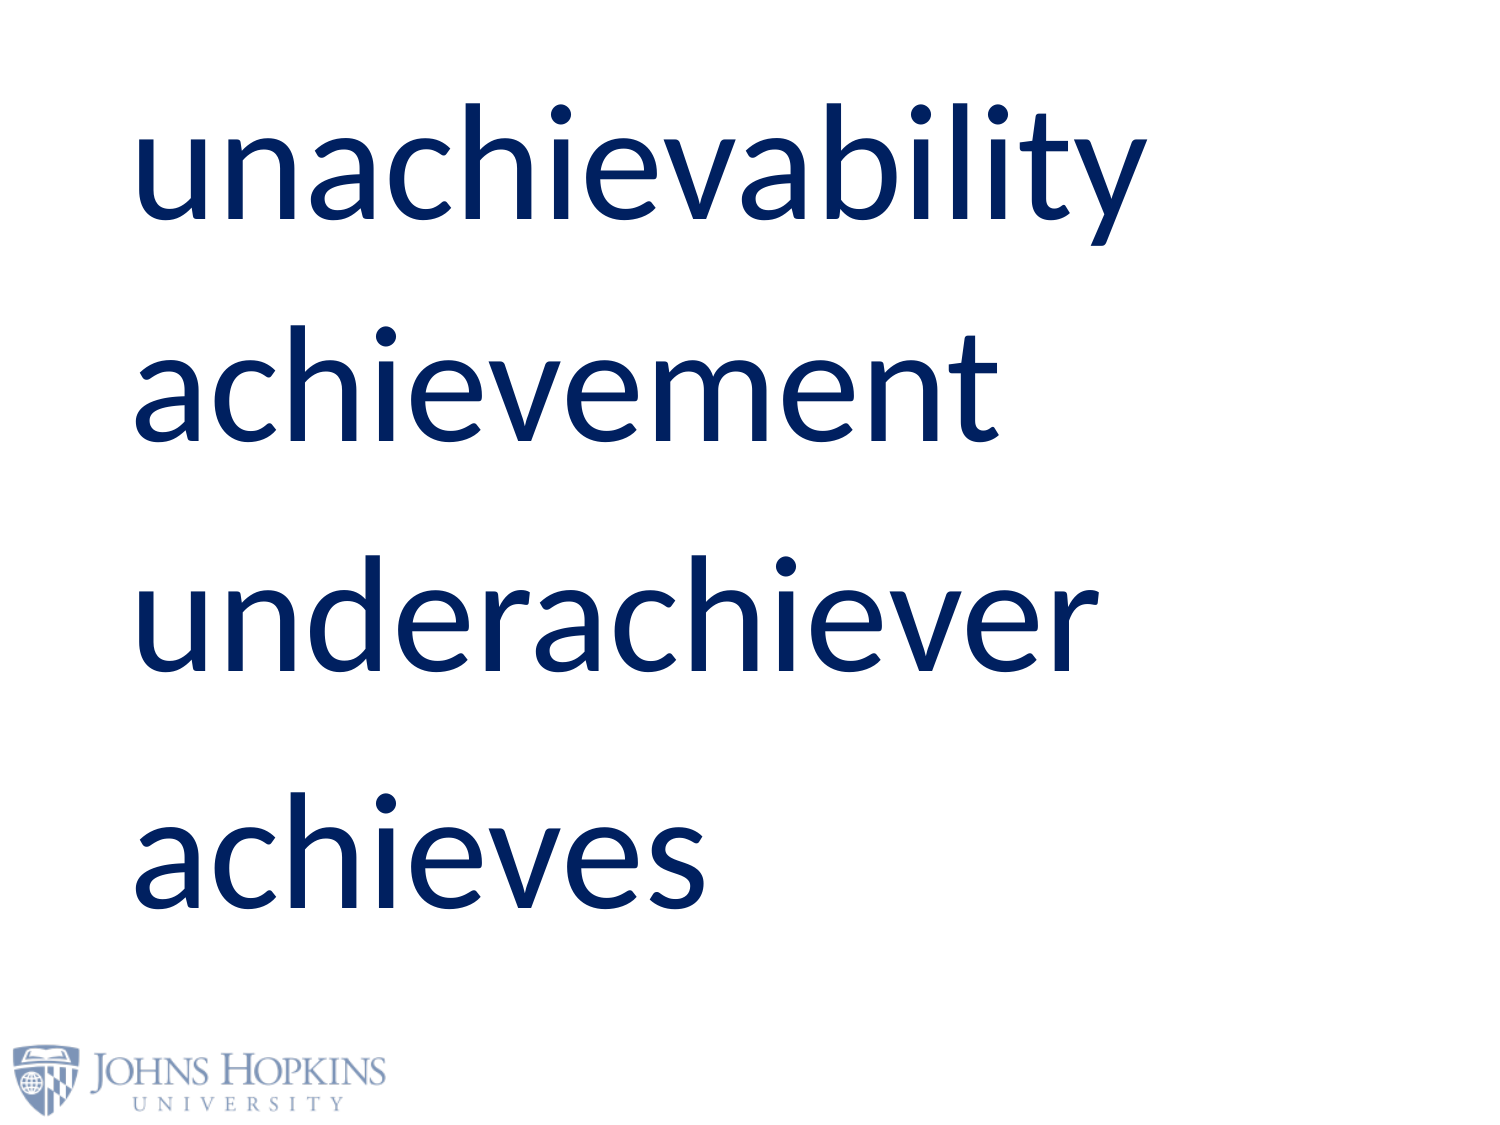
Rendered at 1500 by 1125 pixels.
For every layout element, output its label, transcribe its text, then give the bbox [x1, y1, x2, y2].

text_box unachievability [114, 45, 1424, 260]
text_box achievement [115, 267, 1196, 483]
text_box underachiever [115, 497, 1196, 712]
text_box achieves [115, 734, 1196, 949]
